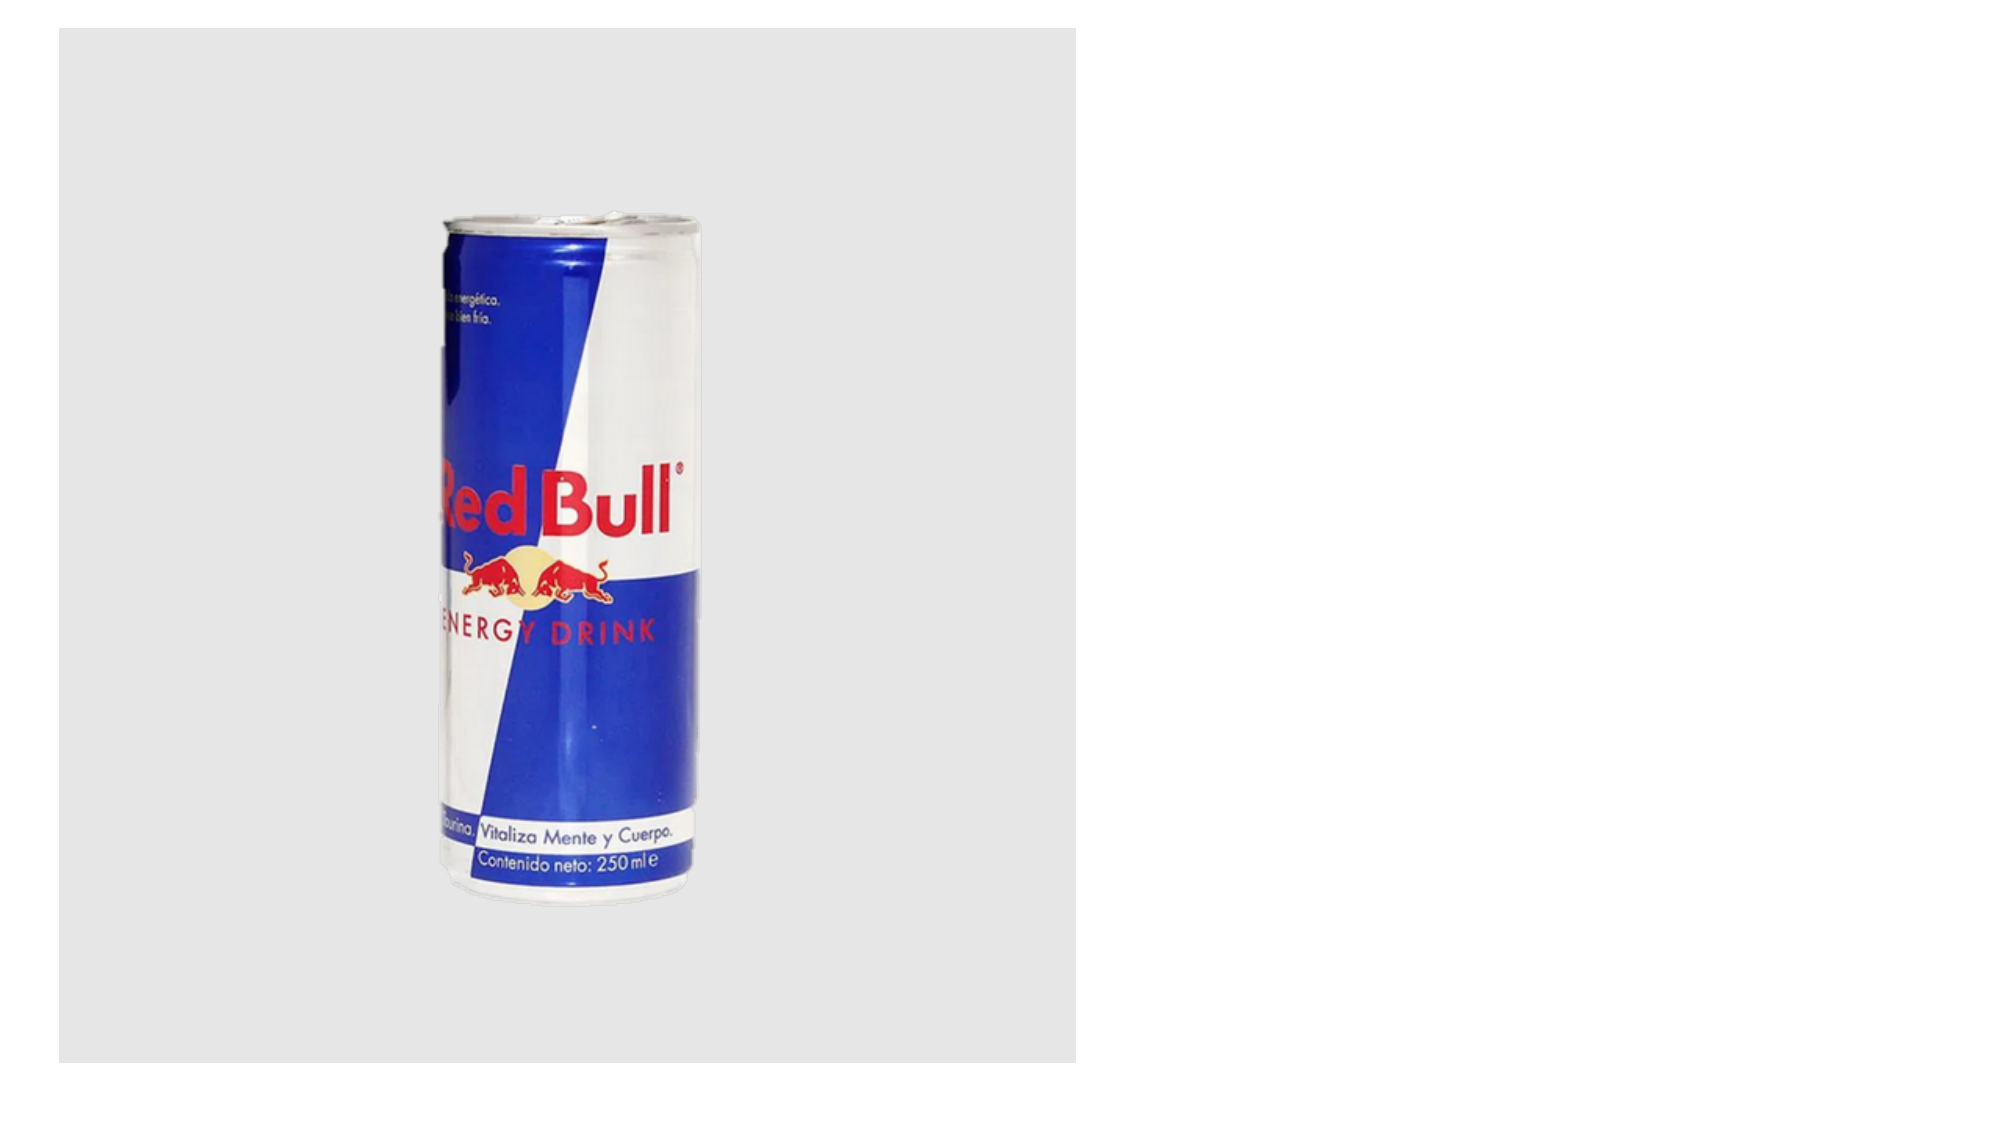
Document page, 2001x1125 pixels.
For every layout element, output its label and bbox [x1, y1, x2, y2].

text_box [59, 29, 1075, 1063]
